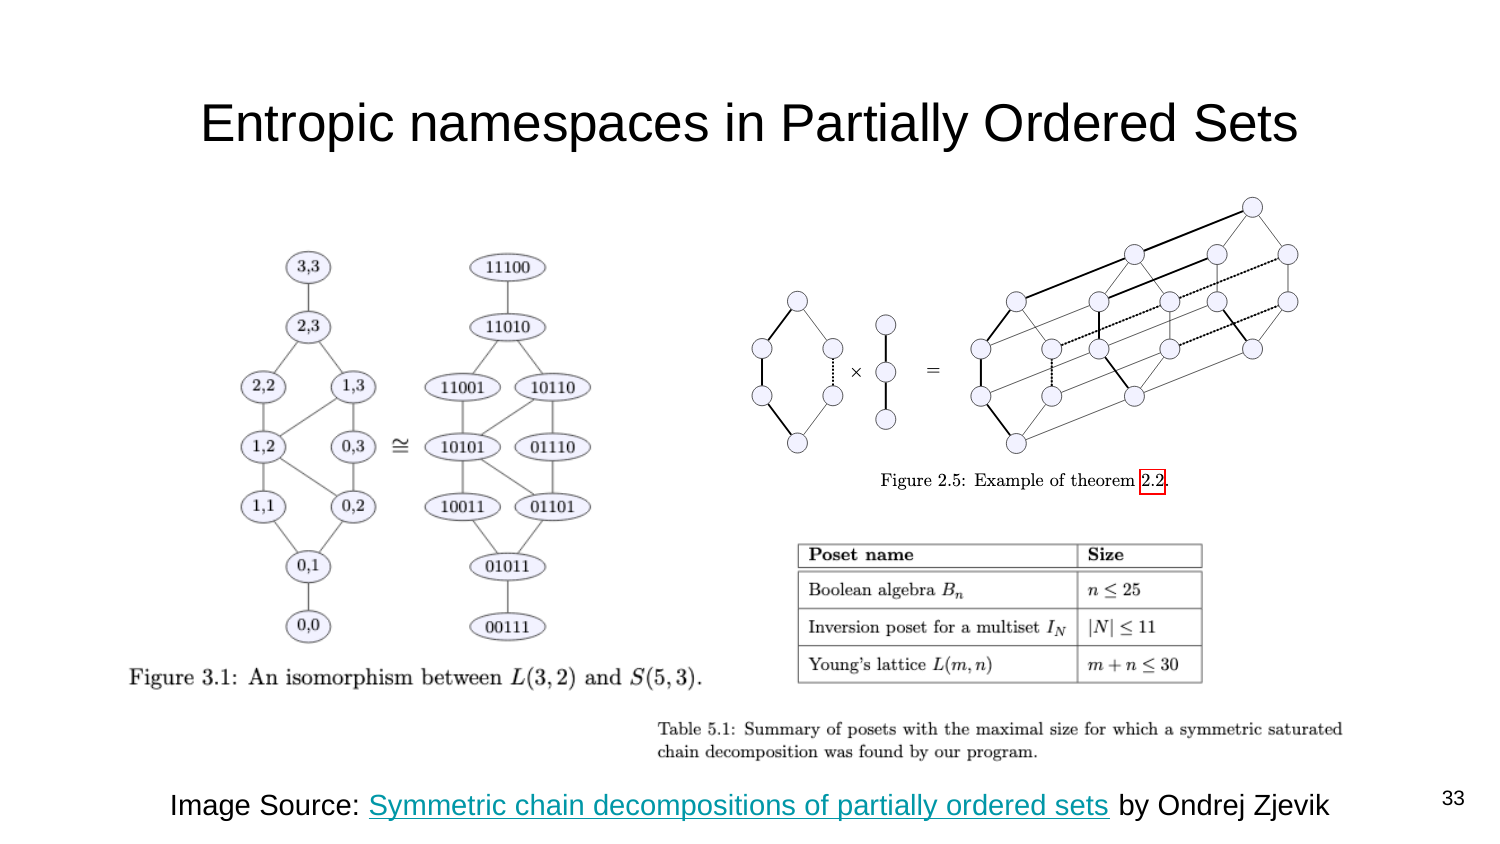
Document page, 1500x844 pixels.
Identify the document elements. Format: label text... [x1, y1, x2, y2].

title Entropic namespaces in Partially Ordered Sets [51, 72, 1449, 167]
slide_number 33 [1389, 764, 1480, 830]
text_box Image Source: Symmetric chain decompositions of partially ordered sets by Ondrej Zjevik [154, 779, 1345, 829]
picture [124, 180, 1376, 780]
